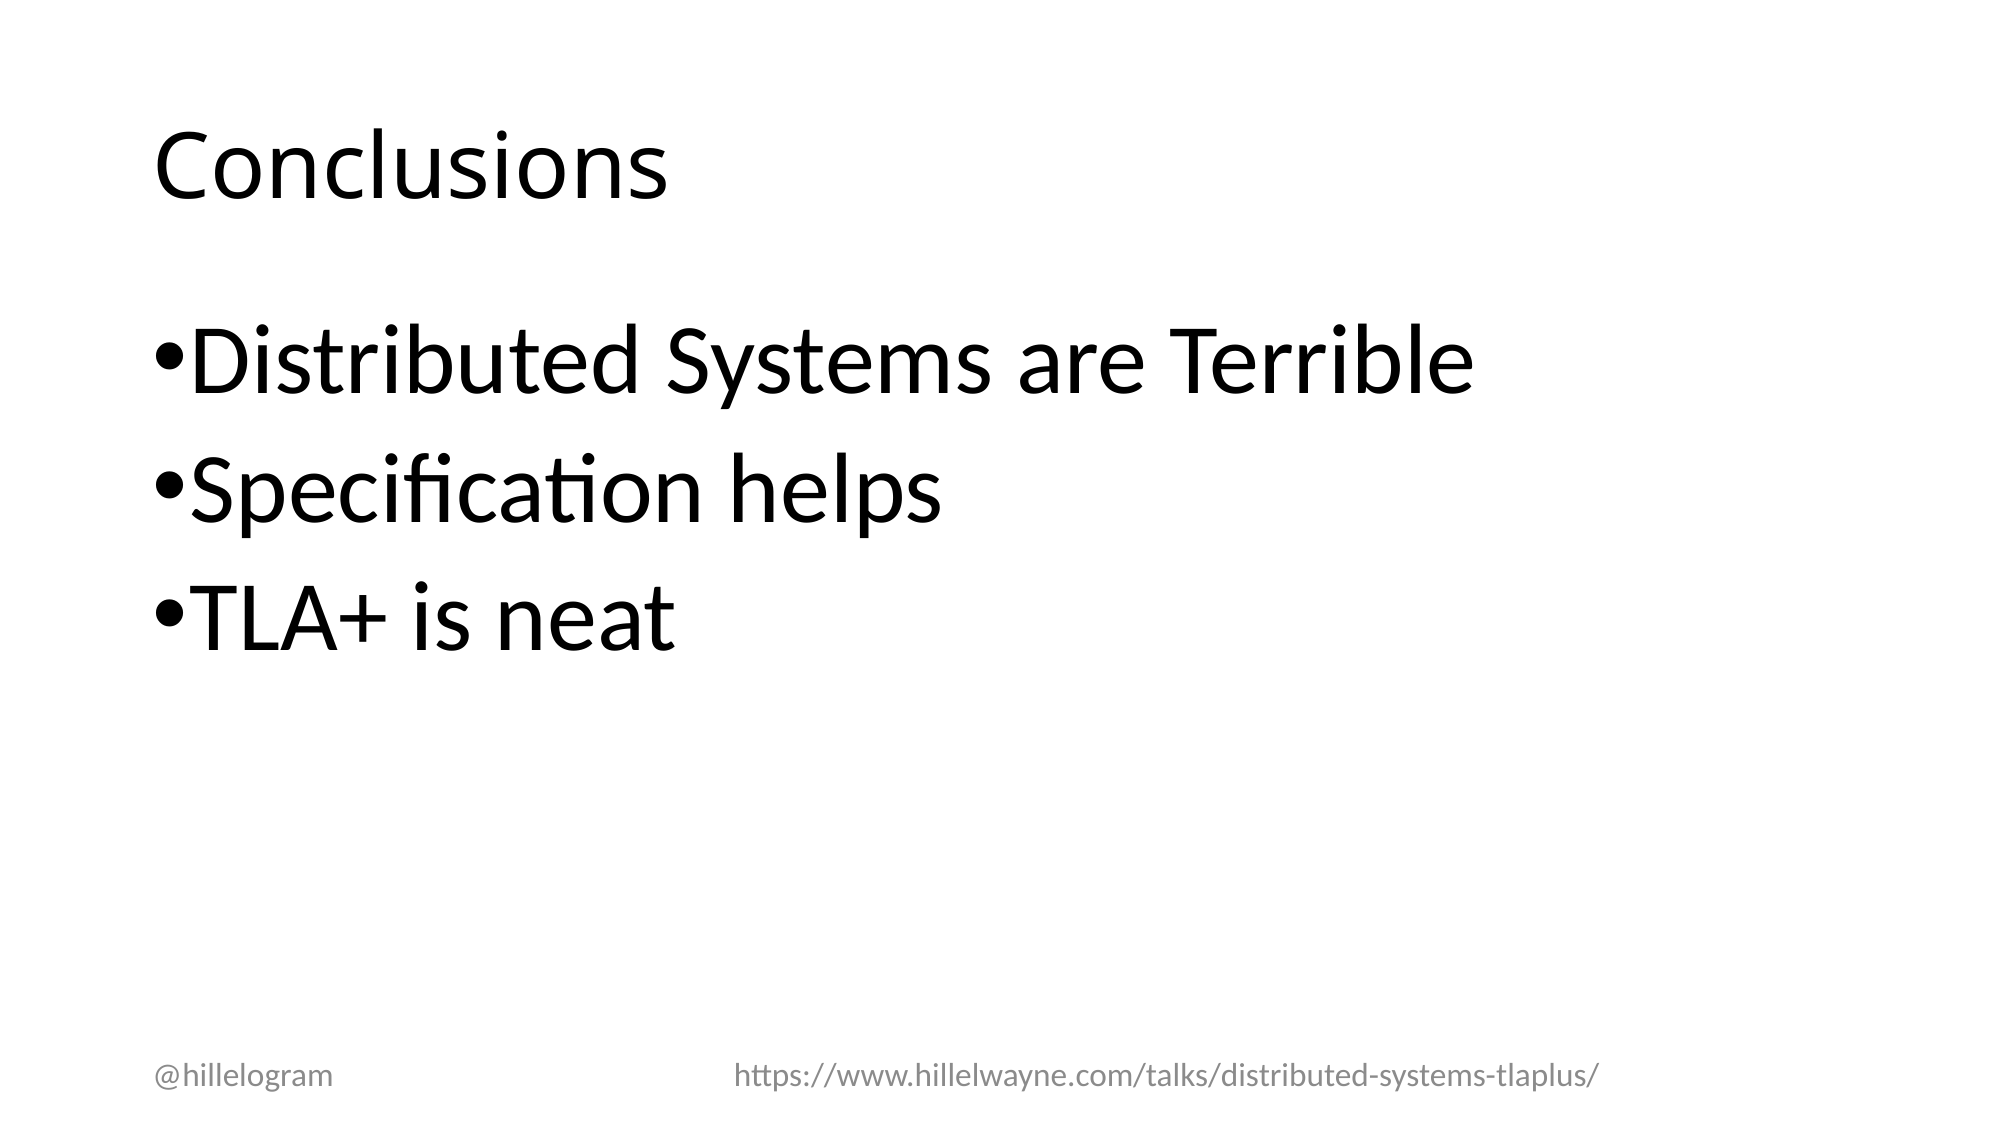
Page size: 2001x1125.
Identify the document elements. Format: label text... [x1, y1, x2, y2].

title Conclusions [137, 59, 1863, 278]
slide_number @hillelogram [137, 1042, 588, 1103]
footer https://www.hillelwayne.com/talks/distributed-systems-tlaplus/ [662, 1042, 1672, 1103]
list Distributed Systems are Terrible Specification helps TLA+ is neat [137, 299, 1863, 1014]
